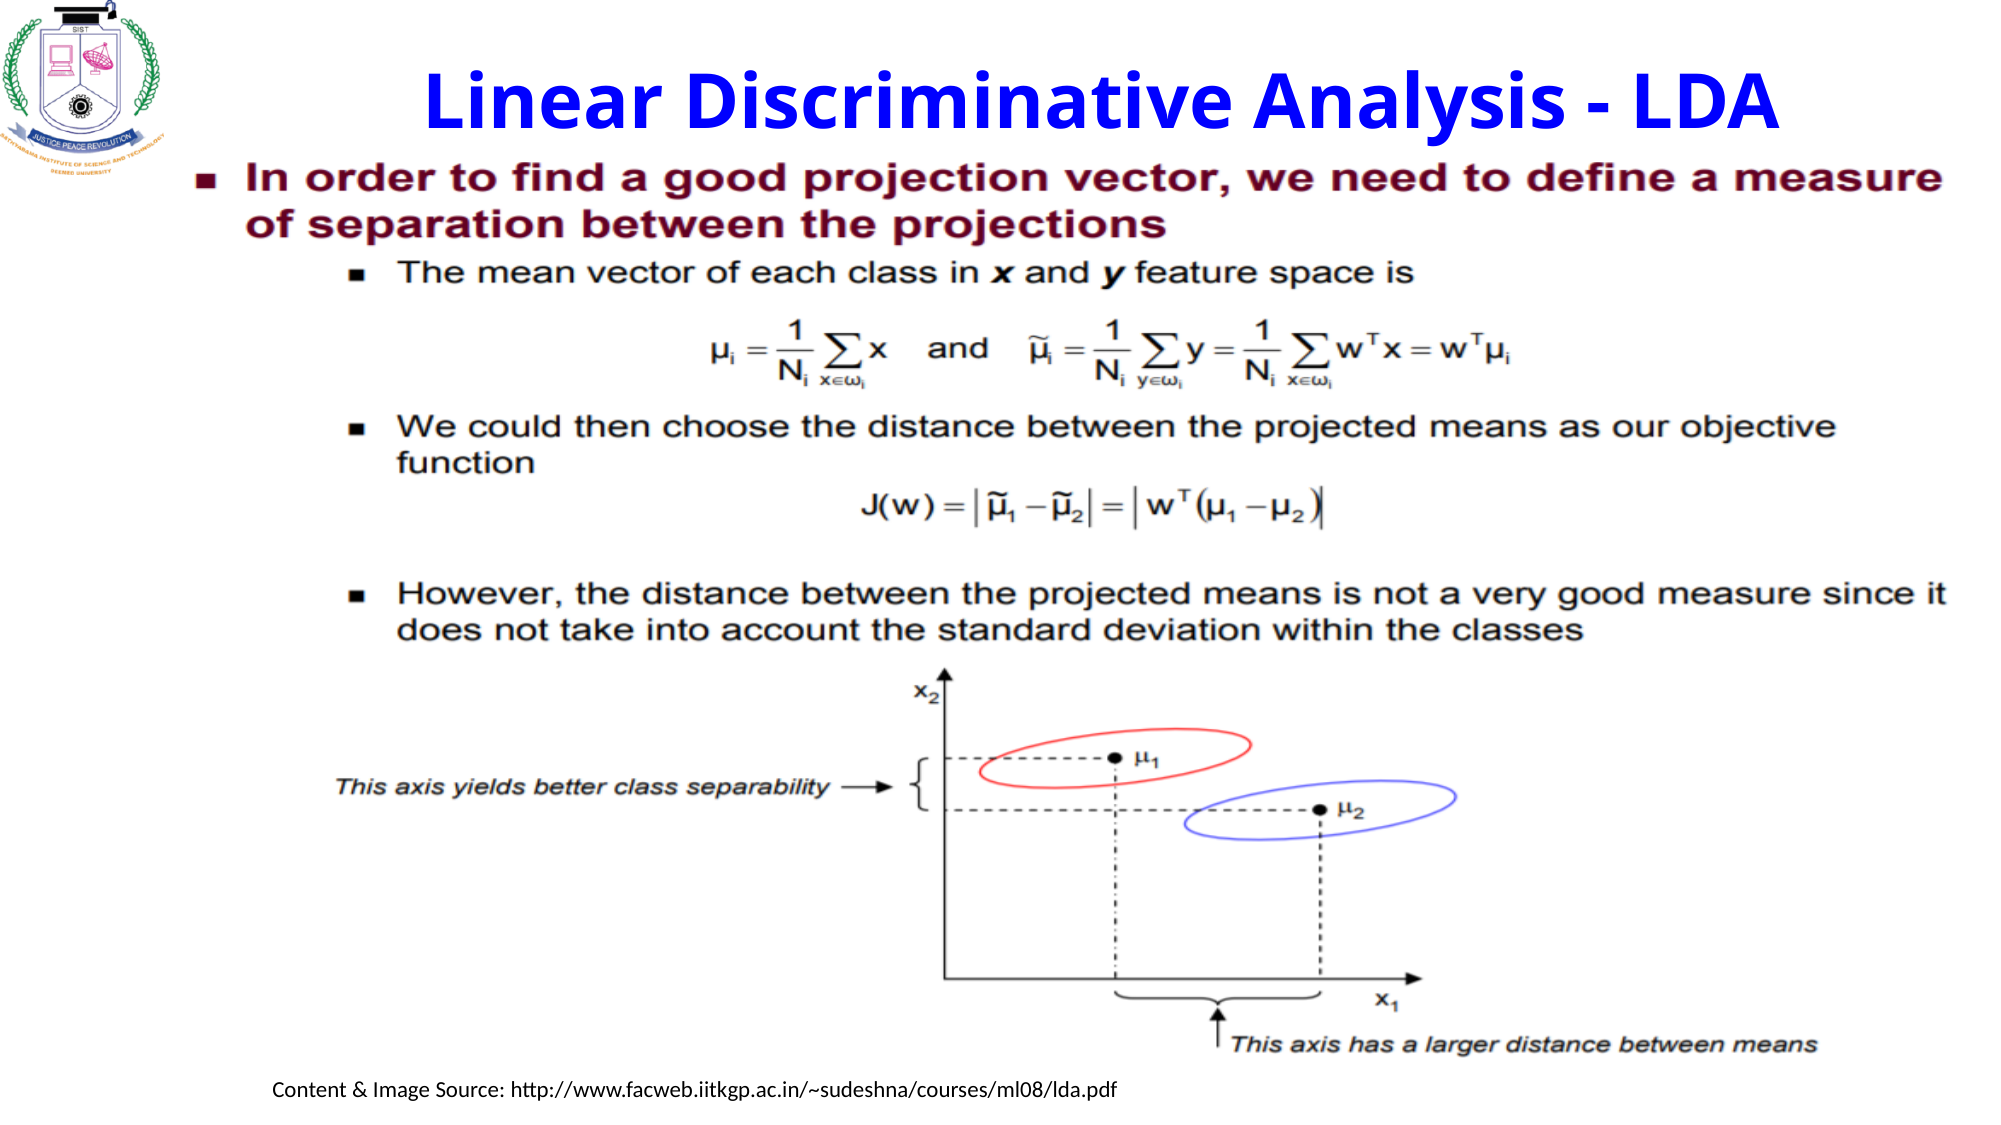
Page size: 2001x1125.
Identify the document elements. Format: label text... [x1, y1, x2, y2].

picture [0, 0, 2000, 1067]
title Linear Discriminative Analysis - LDA [351, 0, 1852, 152]
text_box Content & Image Source: http://www.facweb.iitkgp.ac.in/~sudeshna/courses/ml08/lda.pdf [257, 1067, 1137, 1109]
